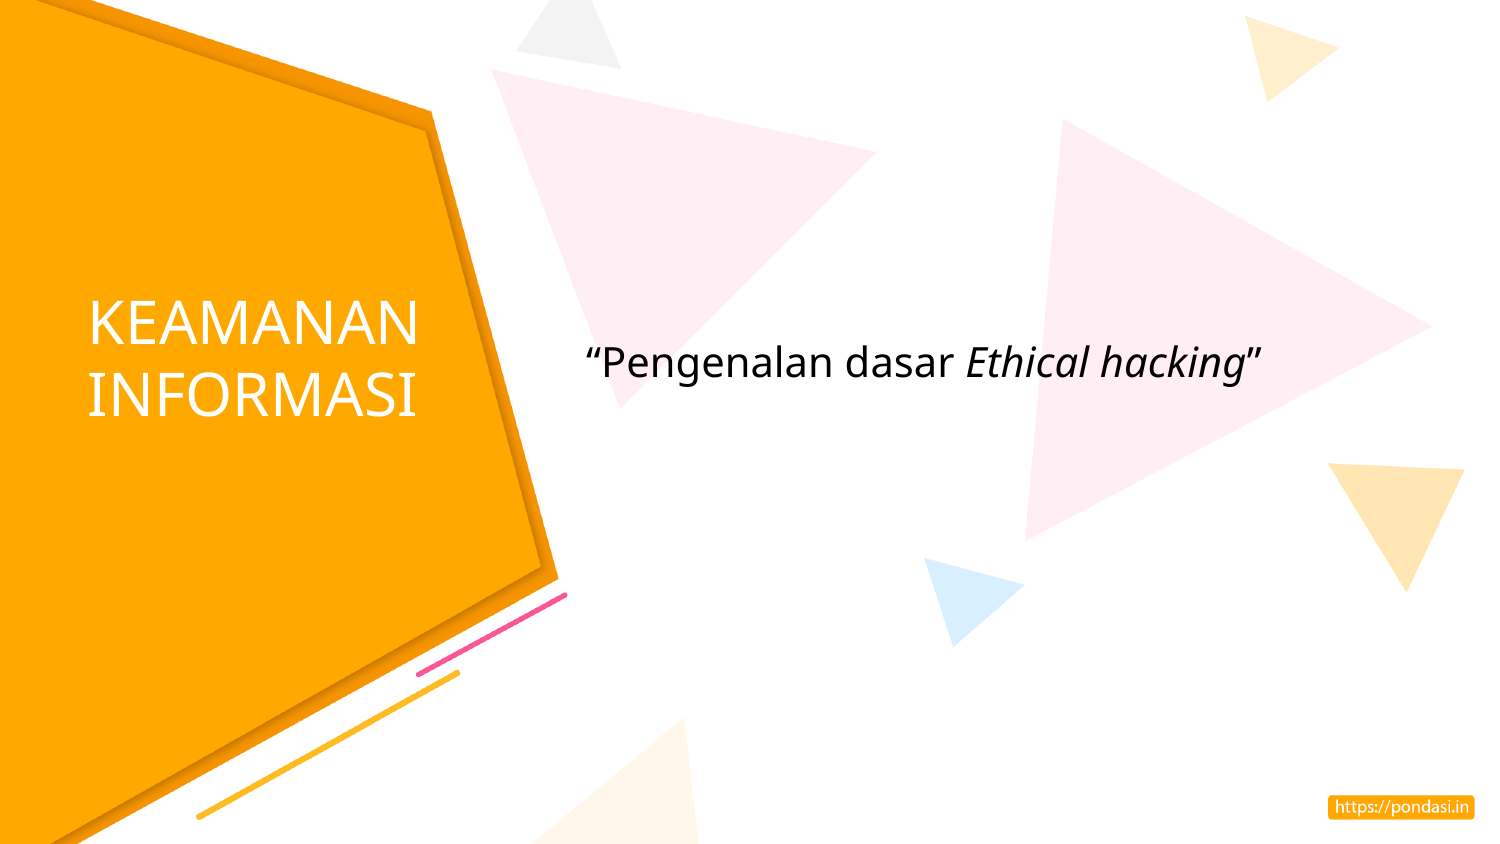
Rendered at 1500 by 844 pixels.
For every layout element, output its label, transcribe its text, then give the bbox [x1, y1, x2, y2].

text_box KEAMANAN INFORMASI [72, 268, 452, 597]
picture [0, 0, 1500, 844]
text_box “Pengenalan dasar Ethical hacking” [570, 321, 1455, 430]
